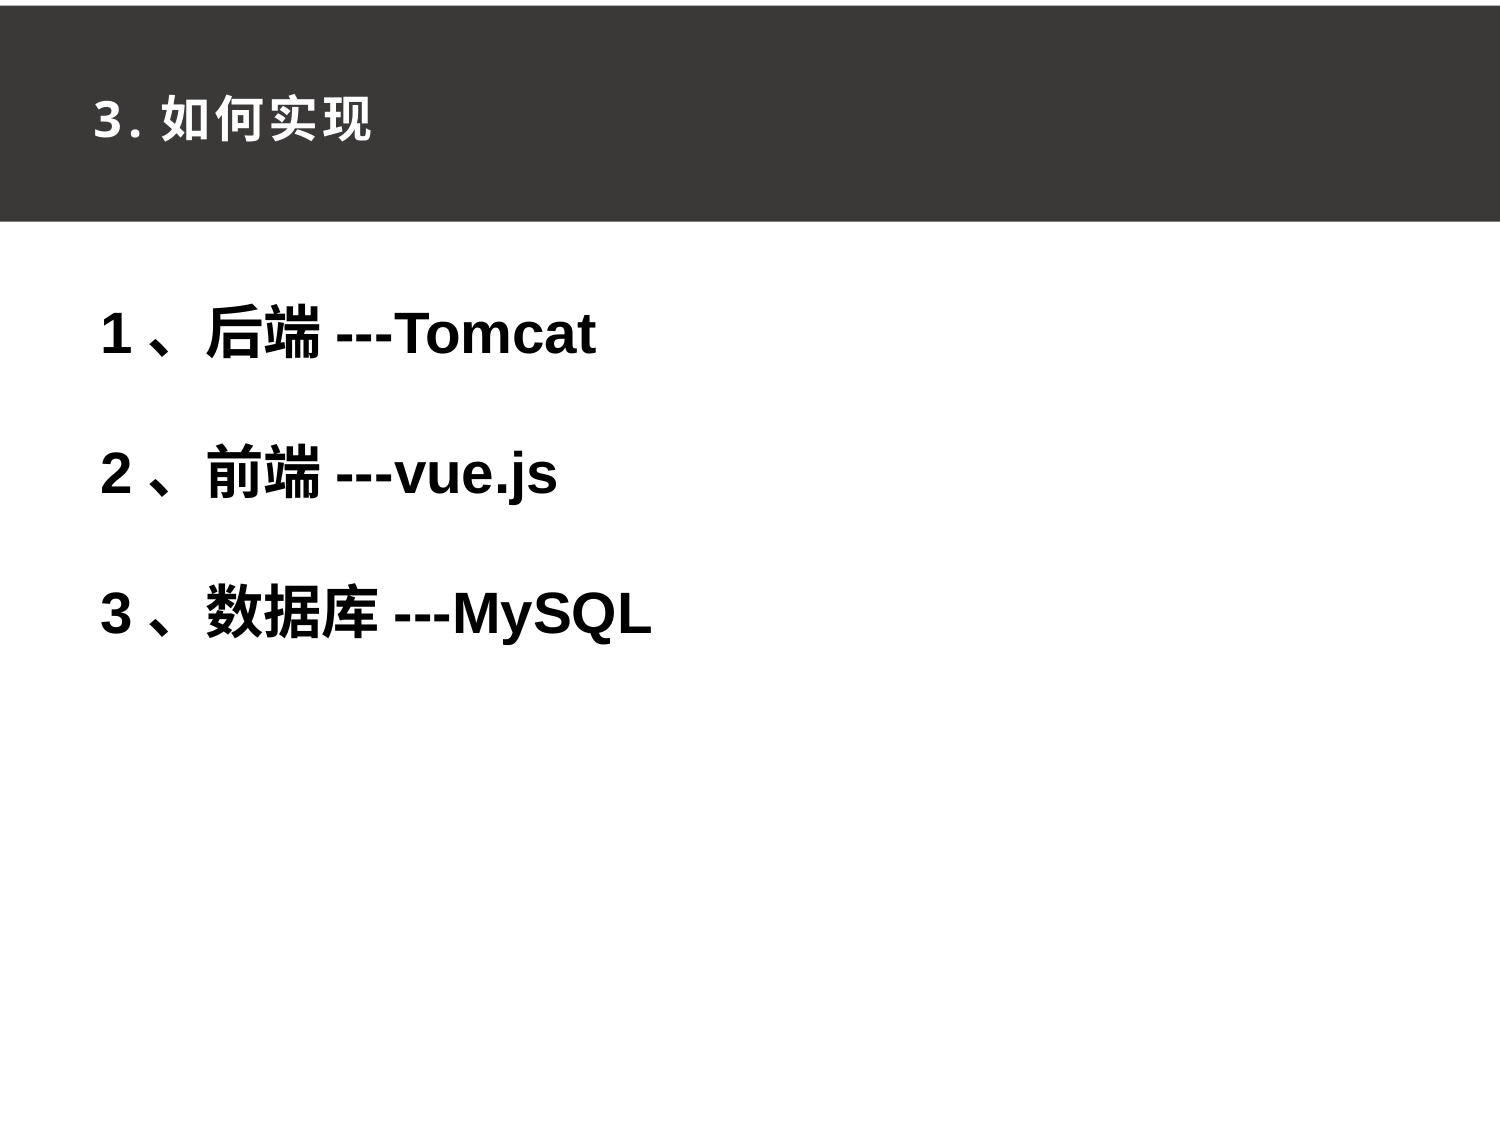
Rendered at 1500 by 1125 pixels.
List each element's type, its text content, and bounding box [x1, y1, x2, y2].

text_box [0, 5, 1500, 223]
text_box 1、后端---Tomcat 2、前端---vue.js 3、数据库---MySQL [85, 288, 1364, 723]
text_box 3.如何实现 [76, 81, 1446, 161]
